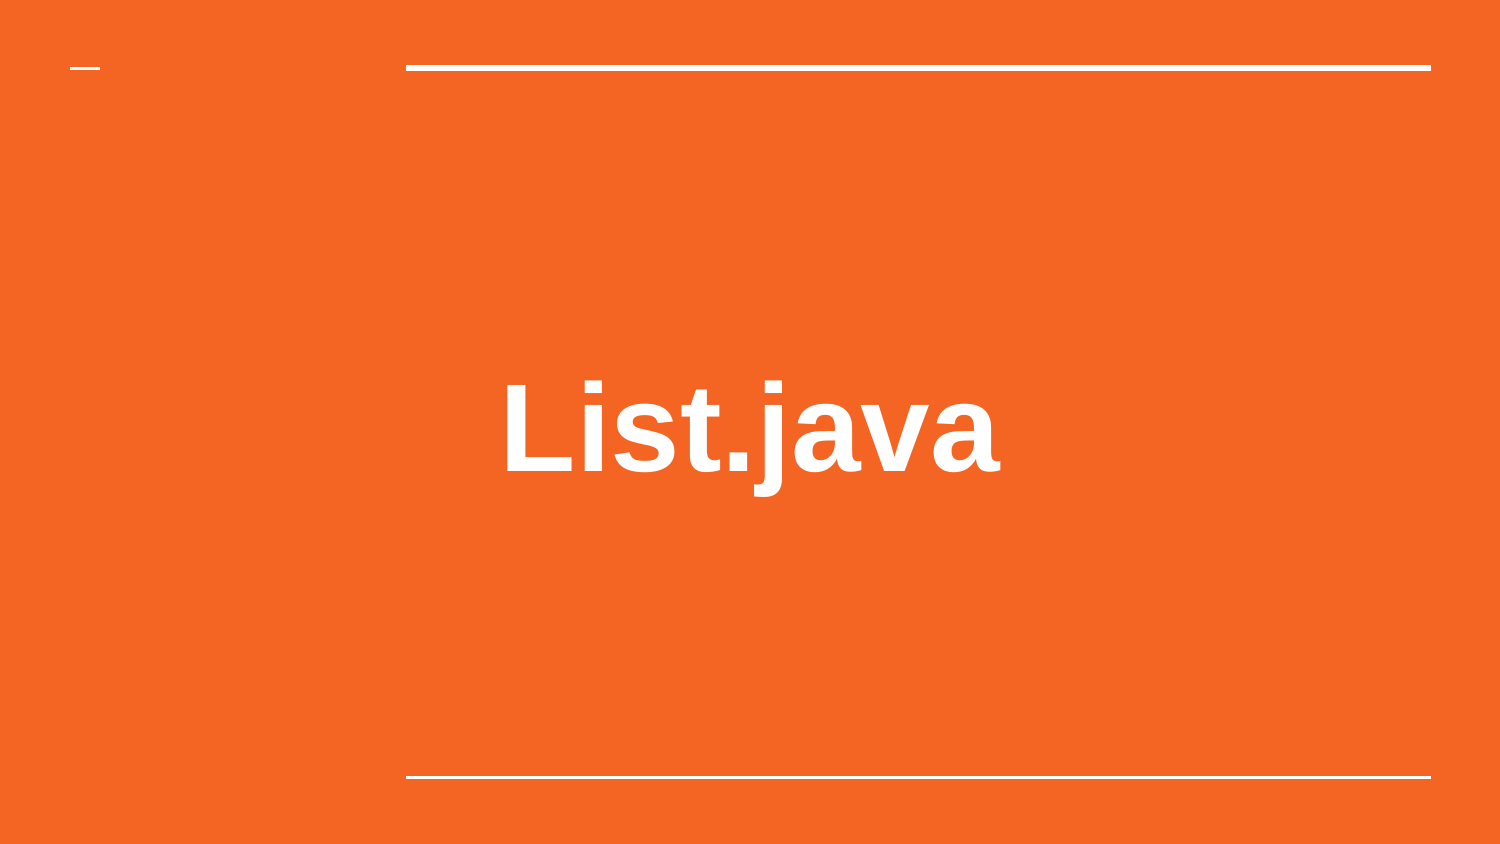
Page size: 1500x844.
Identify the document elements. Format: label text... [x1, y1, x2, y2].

title List.java [421, 282, 1079, 561]
